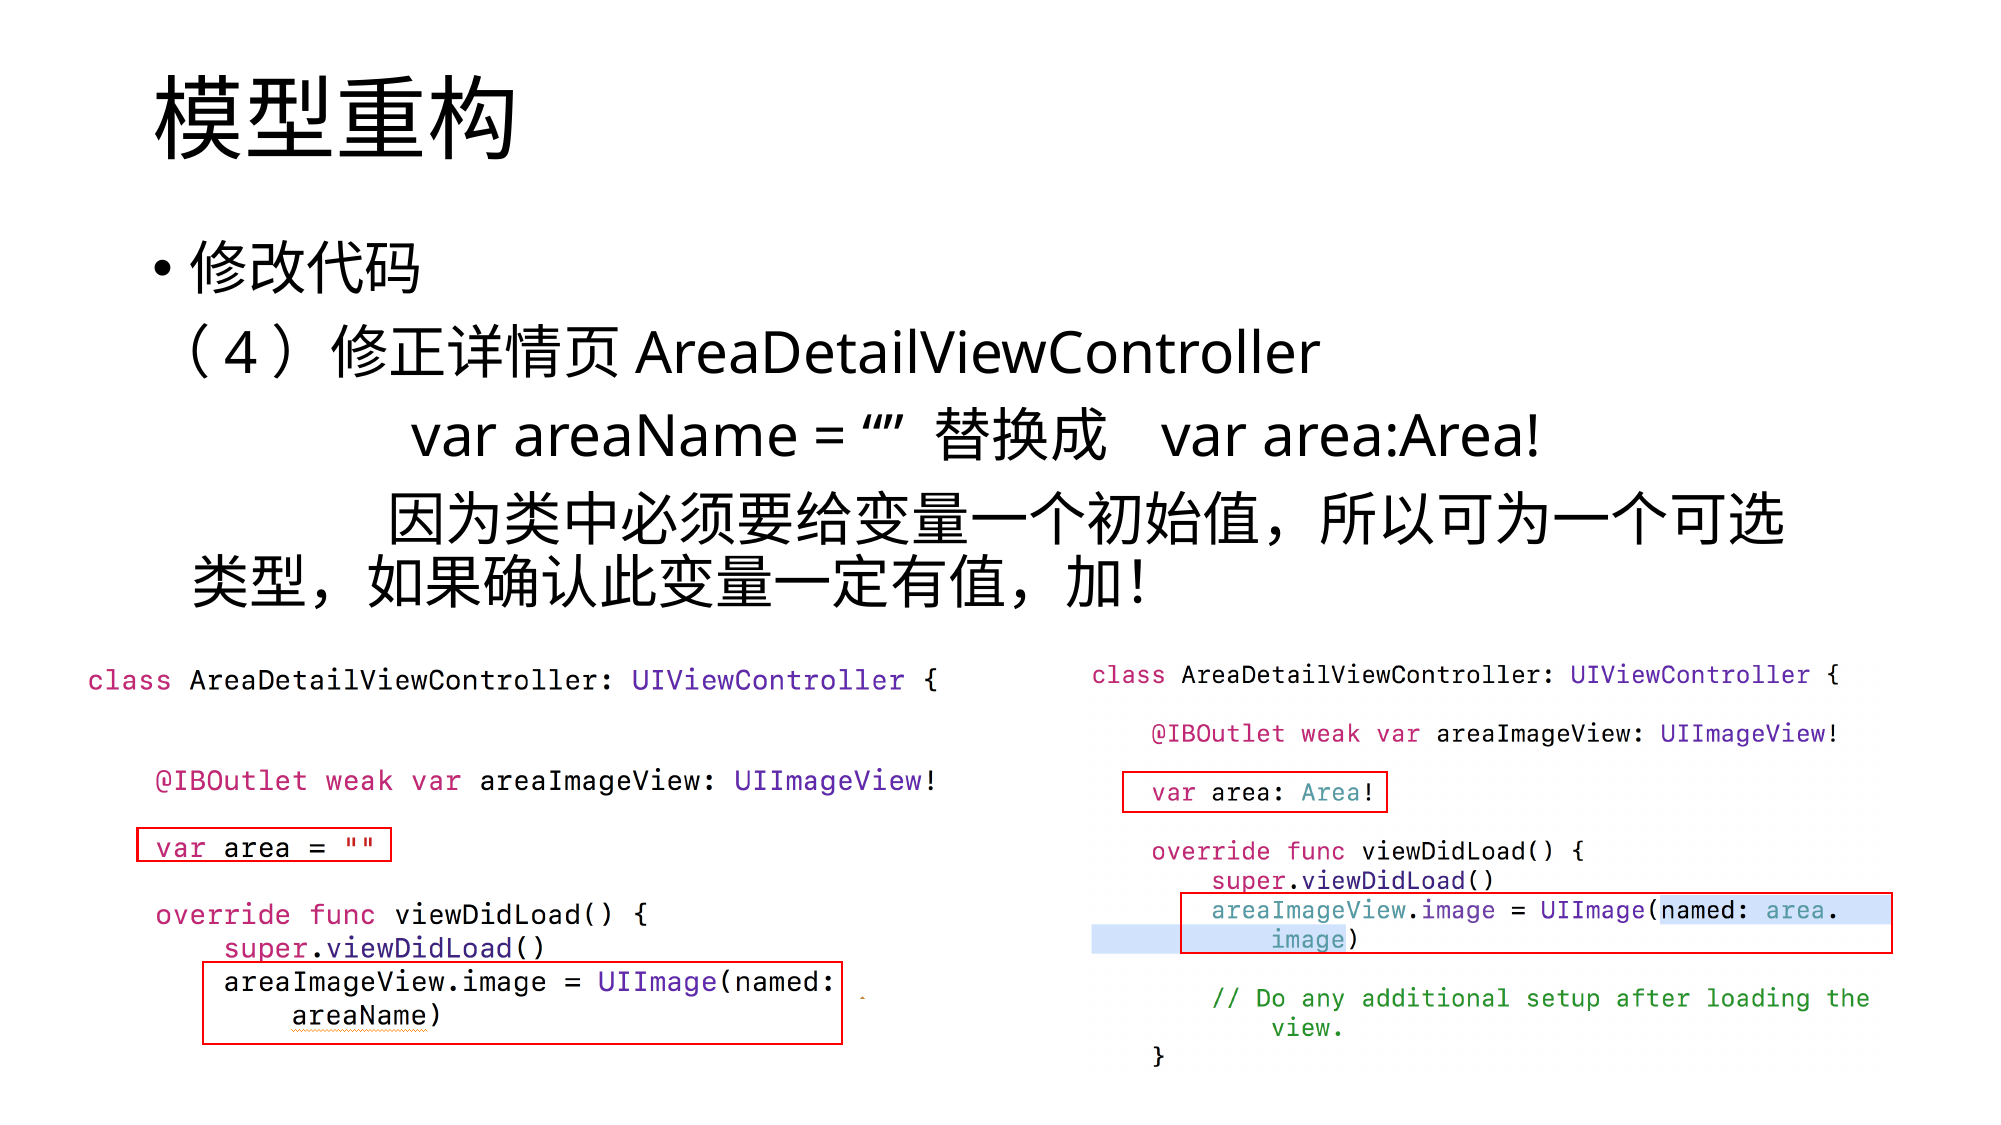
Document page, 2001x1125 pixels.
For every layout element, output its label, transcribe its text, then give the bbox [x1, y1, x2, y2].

title 模型重构 [137, 14, 1863, 231]
picture [1086, 649, 1892, 1072]
picture [84, 649, 970, 1044]
list 修改代码 （4）修正详情页AreaDetailViewController var areaName = “” 替换成 var area:Area! 因为类中必须要给变量一个初始值，所以可为一个可选 类型，如果确认此变量一定有值，加！ [137, 231, 1863, 946]
